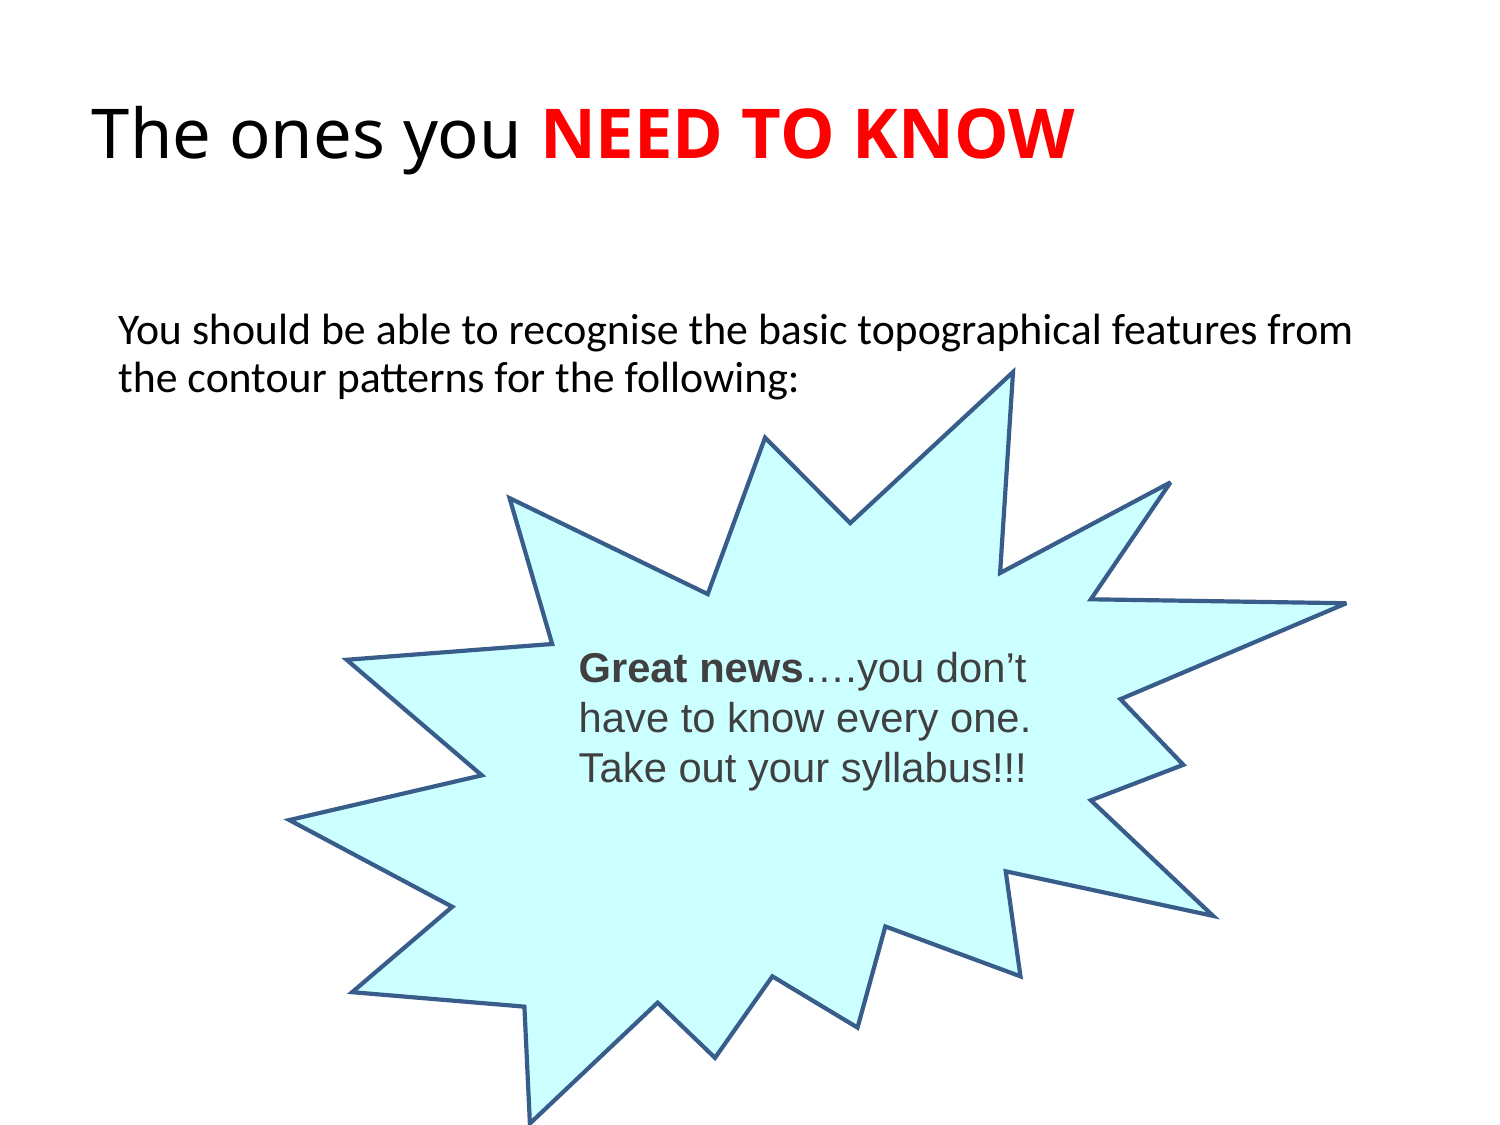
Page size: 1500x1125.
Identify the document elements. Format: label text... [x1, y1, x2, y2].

title The ones you NEED TO KNOW [76, 42, 1427, 231]
list You should be able to recognise the basic topographical features from the contour patterns for the following: [103, 299, 1397, 1014]
text_box Great news….you don’t have to know every one. Take out your syllabus!!! [563, 633, 1072, 799]
text_box [289, 372, 1347, 1124]
